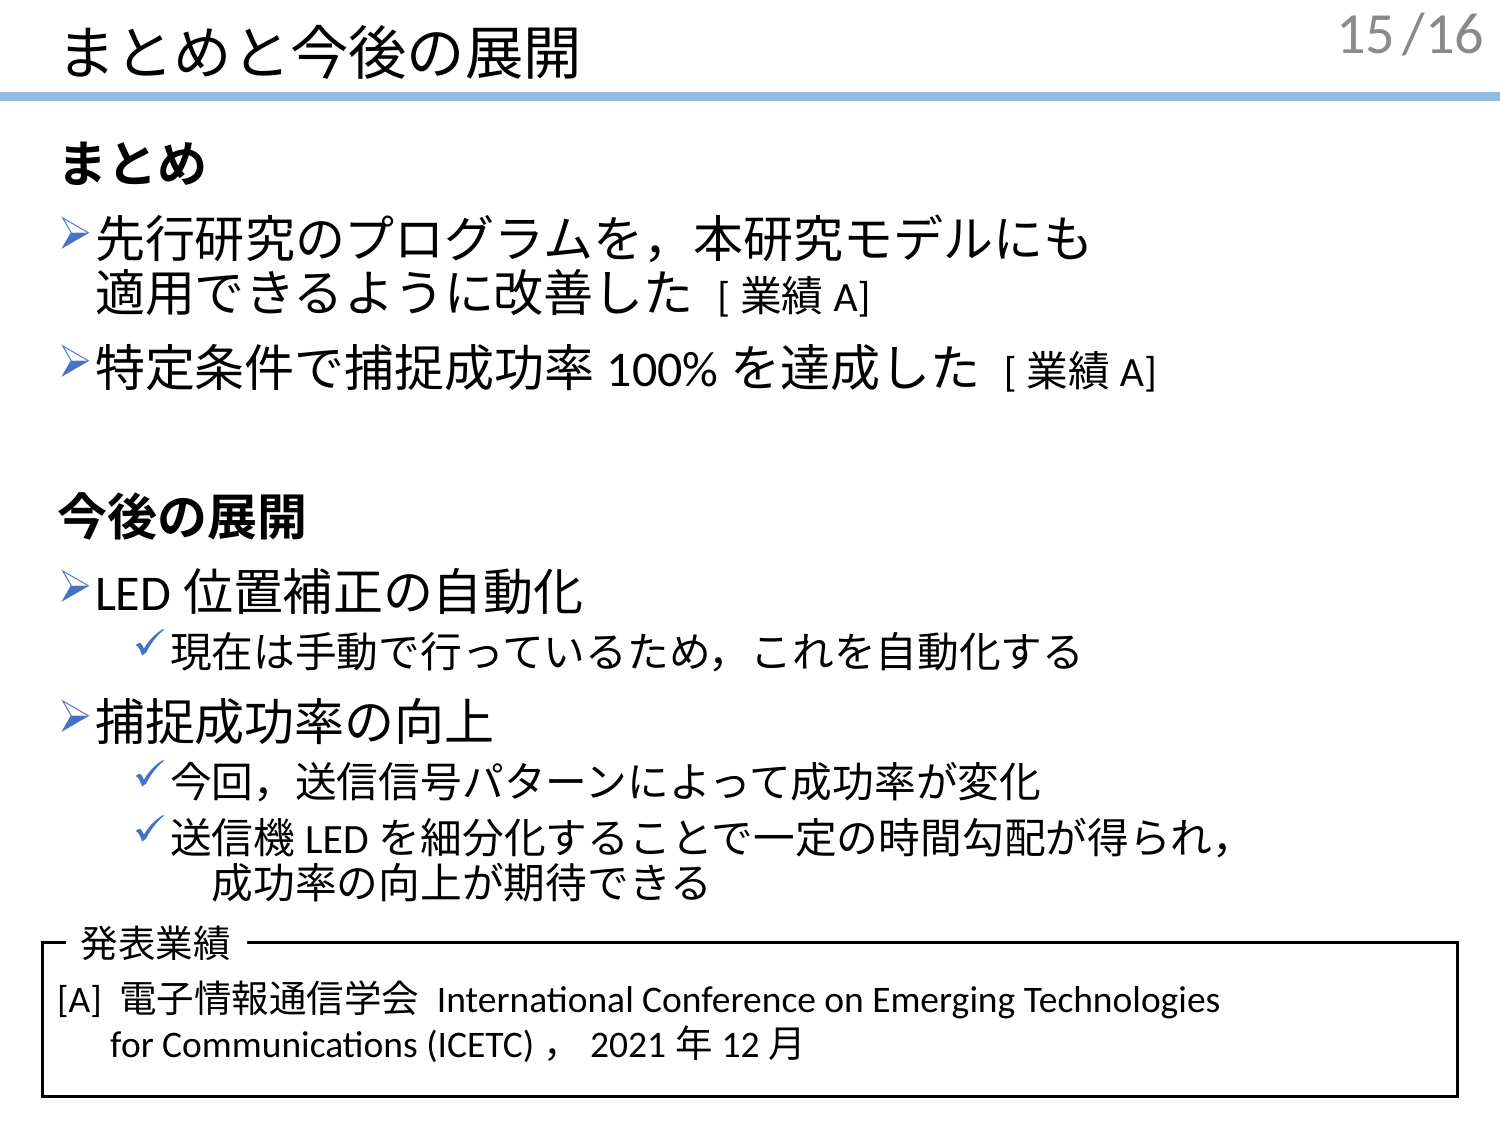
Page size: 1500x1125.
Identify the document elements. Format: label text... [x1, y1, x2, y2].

text_box [A] 電子情報通信学会 International Conference on Emerging Technologies [A] for Communications (ICETC)，2021年12月 [41, 942, 1458, 1098]
title まとめと今後の展開 [42, 0, 1458, 112]
slide_number 15 [1072, 0, 1410, 60]
text_box 発表業績 [66, 912, 248, 972]
list まとめ 先行研究のプログラムを，本研究モデルにも 適用できるように改善した [業績A] 特定条件で捕捉成功率100%を達成した [業績A] 今後の展開 LED位置補正の自動化 現在は手動で行っているため，これを自動化する 捕捉成功率の向上 今回，送信信号パターンによって成功率が変化 送信機LEDを細分化することで一定の時間勾配が得られ， 成功率の向上が期待できる [42, 132, 1458, 942]
